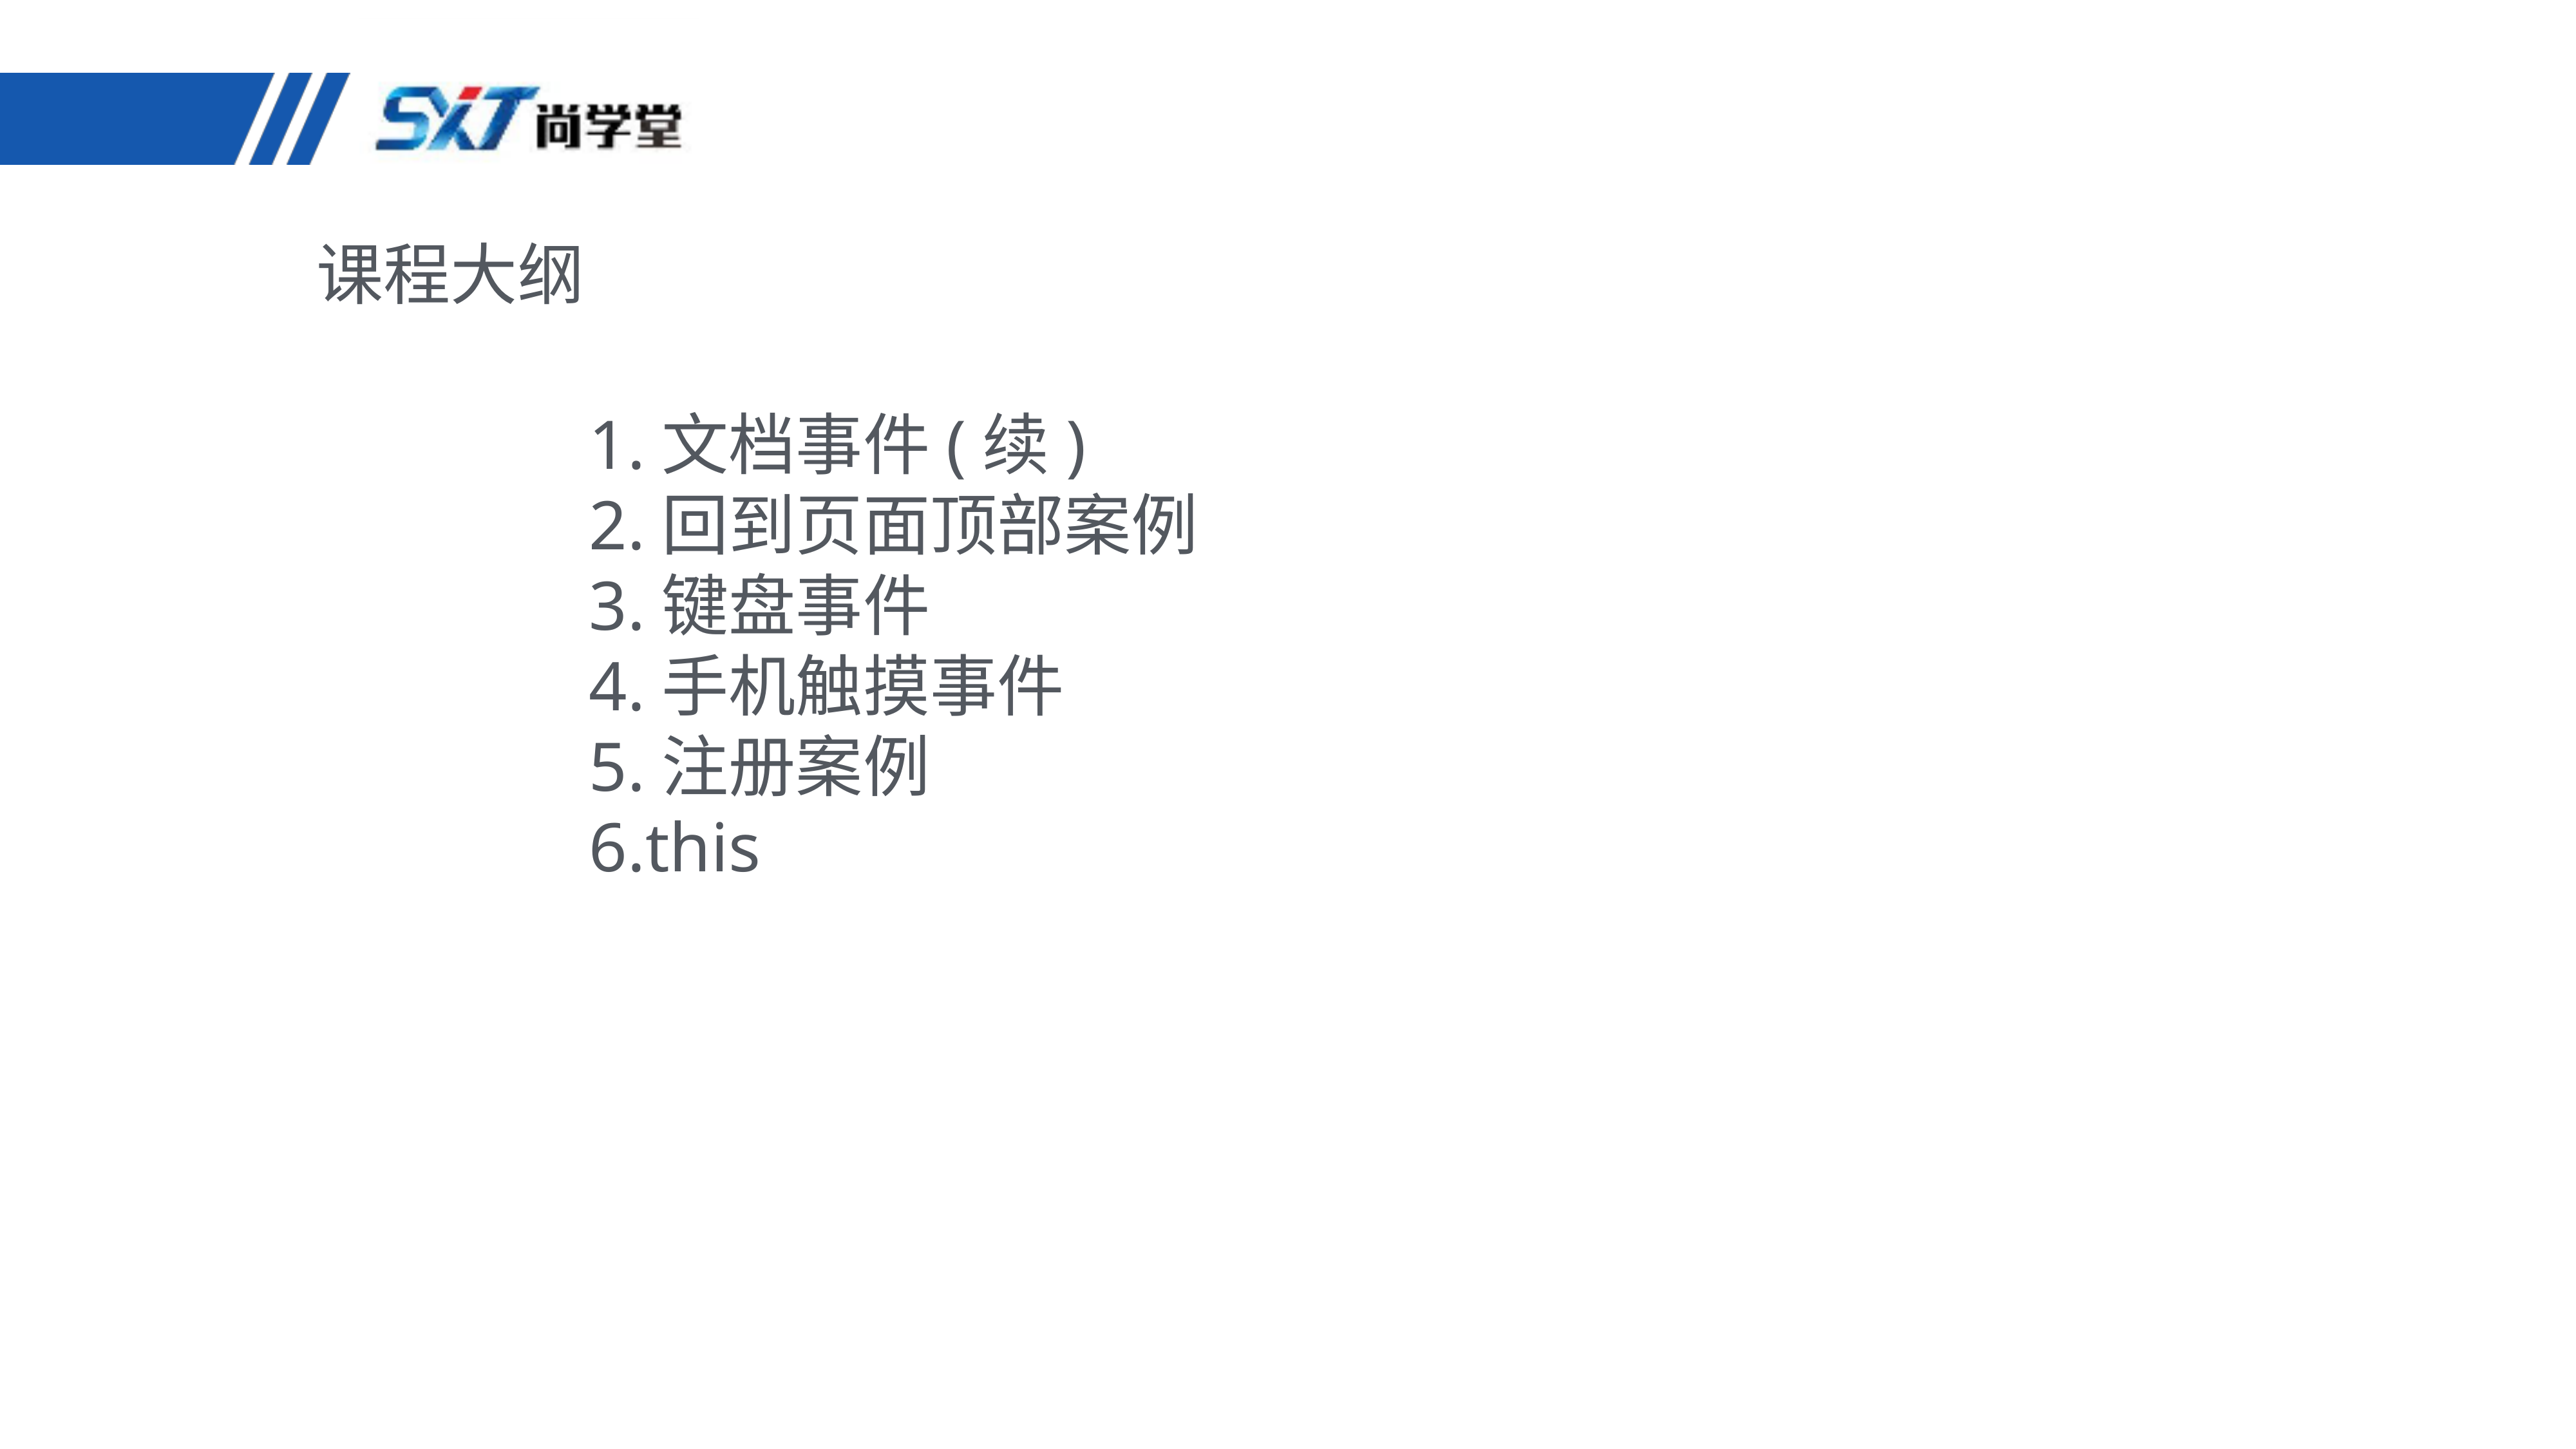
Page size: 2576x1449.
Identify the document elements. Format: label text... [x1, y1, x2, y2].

text_box 1.文档事件(续) 2.回到页面顶部案例 3.键盘事件 4.手机触摸事件 5.注册案例 6.this [580, 397, 1209, 890]
picture [359, 17, 699, 242]
picture [0, 73, 350, 165]
text_box 课程大纲 [307, 227, 710, 317]
